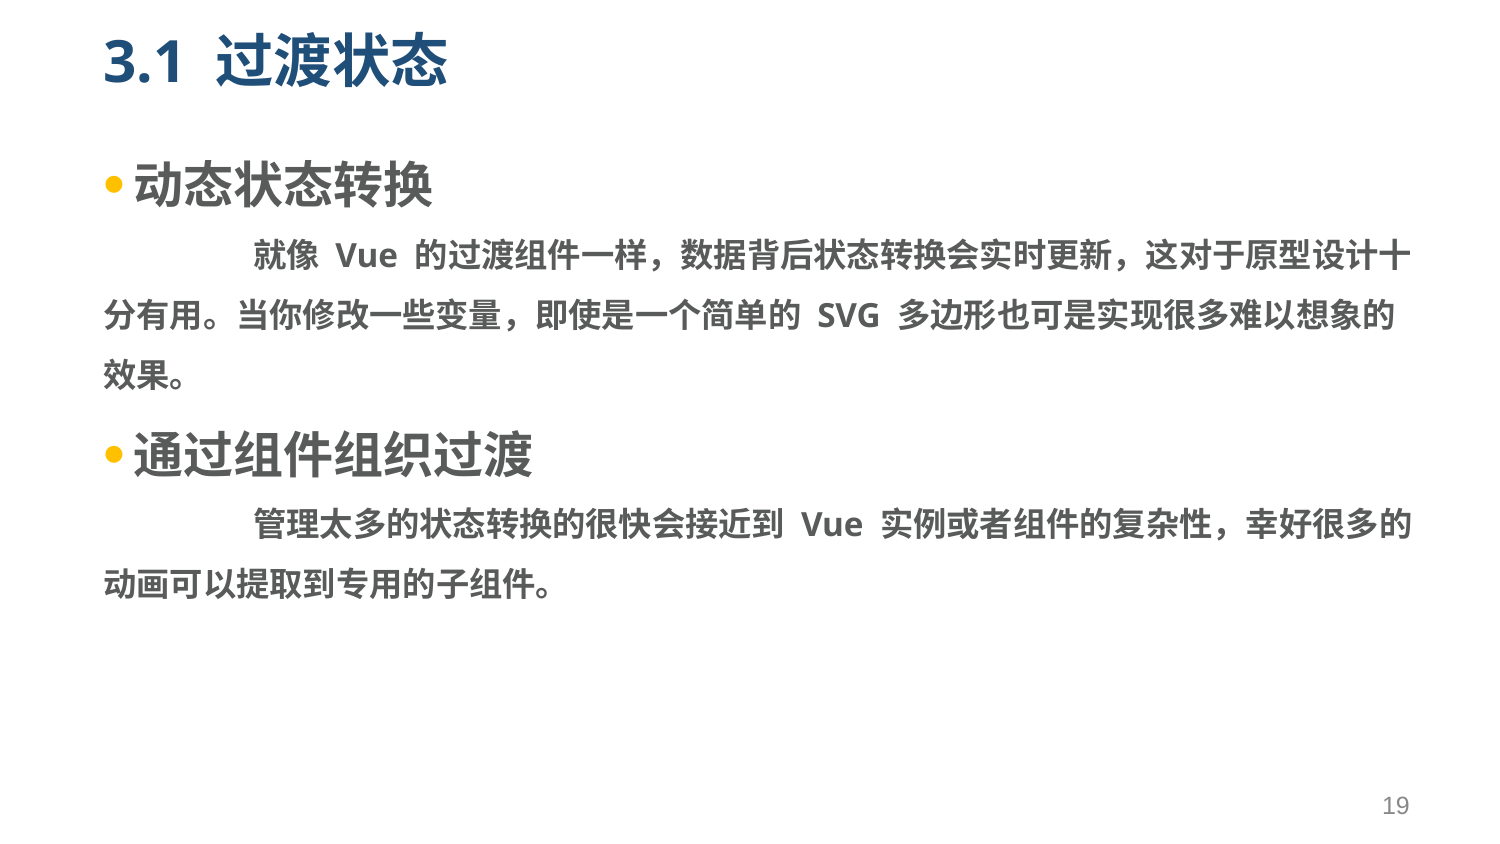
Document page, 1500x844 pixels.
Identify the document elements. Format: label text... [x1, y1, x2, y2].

slide_number 19 [1074, 783, 1425, 827]
list 动态状态转换 就像 Vue 的过渡组件一样，数据背后状态转换会实时更新，这对于原型设计十分有用。当你修改一些变量，即使是一个简单的 SVG 多边形也可是实现很多难以想象的效果。 通过组件组织过渡 管理太多的状态转换的很快会接近到 Vue 实例或者组件的复杂性，幸好很多的动画可以提取到专用的子组件。 [88, 116, 1439, 783]
title 3.1 过渡状态 [88, 32, 1278, 116]
